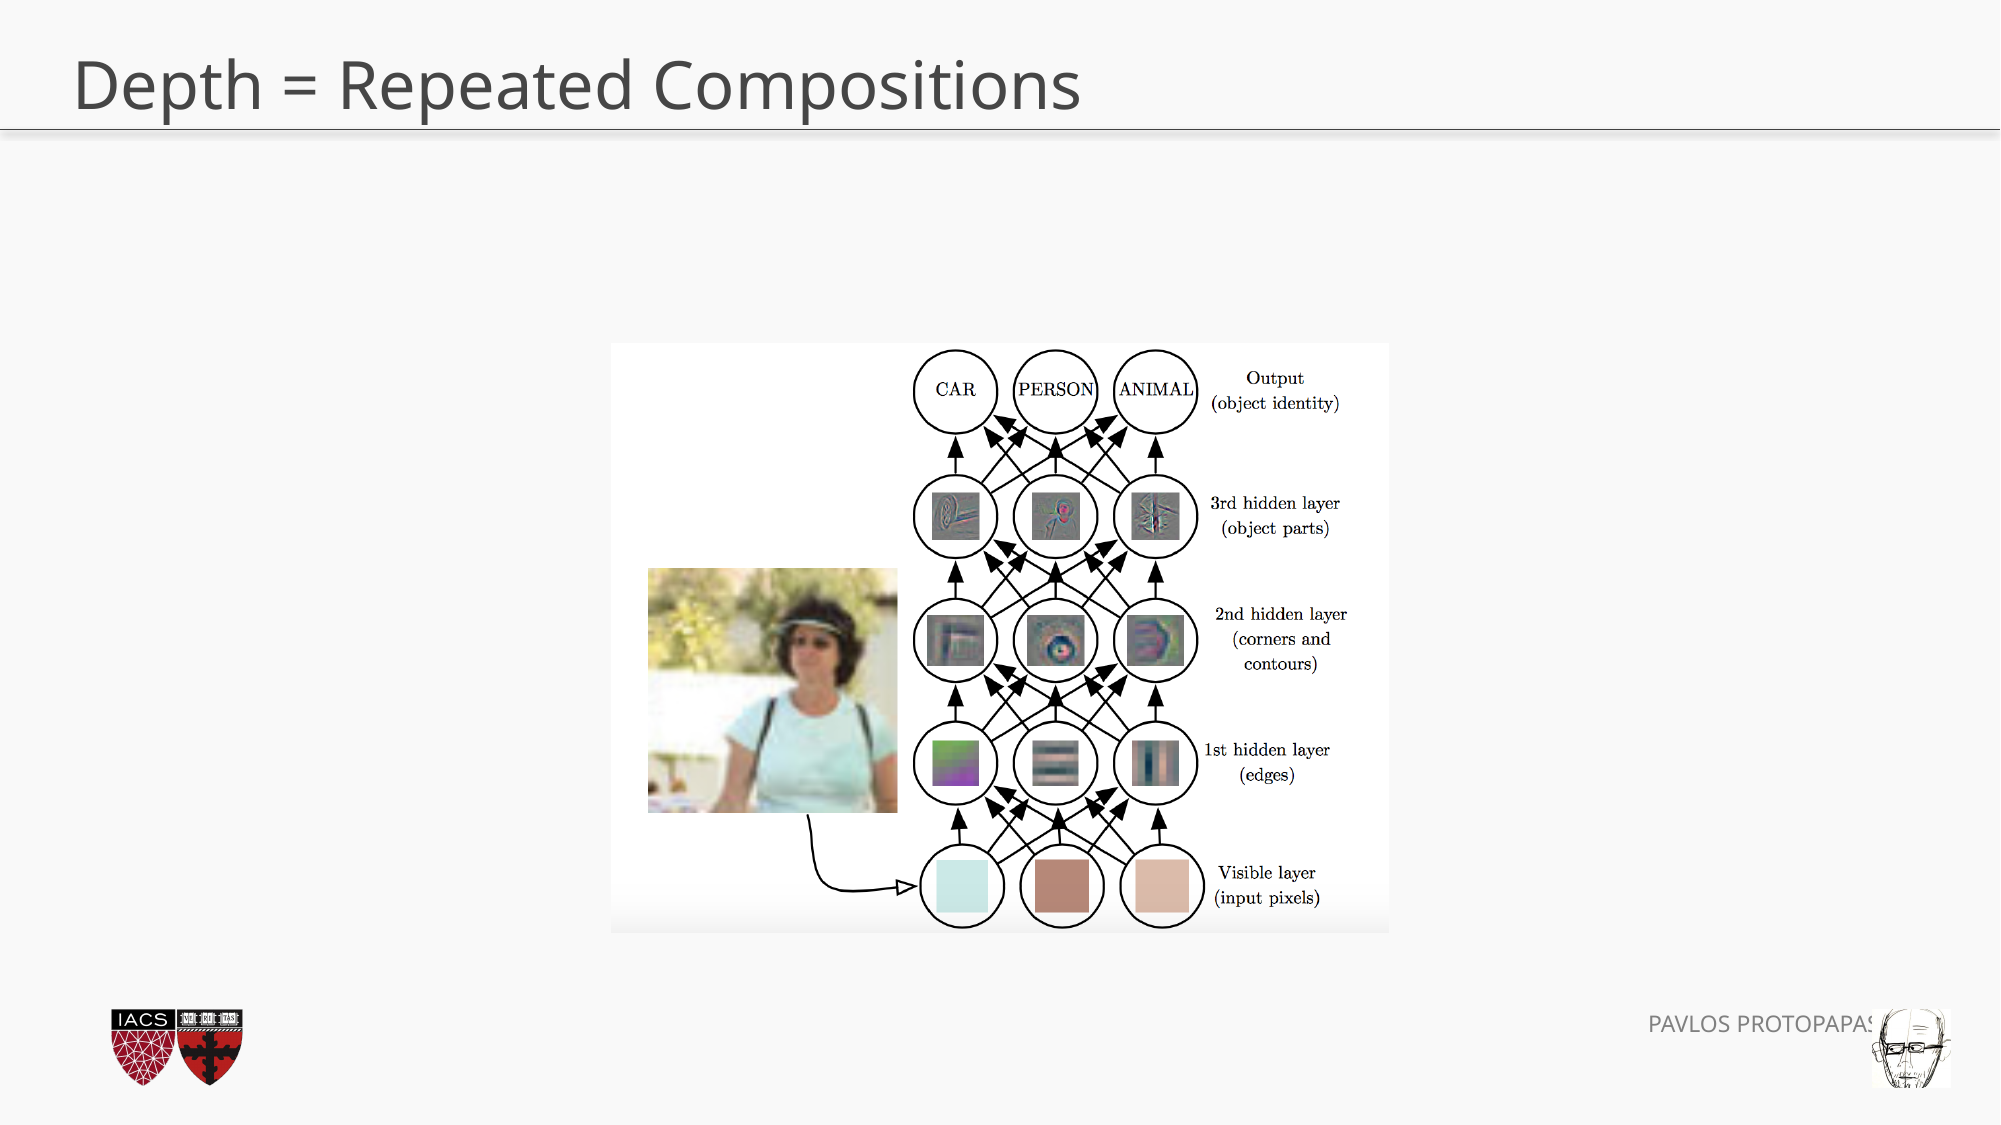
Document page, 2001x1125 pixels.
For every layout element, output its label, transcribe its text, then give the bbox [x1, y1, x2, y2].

picture [109, 1009, 243, 1086]
picture [611, 342, 1389, 934]
picture [1872, 1009, 1951, 1088]
title Depth = Repeated Compositions [57, 35, 1943, 162]
